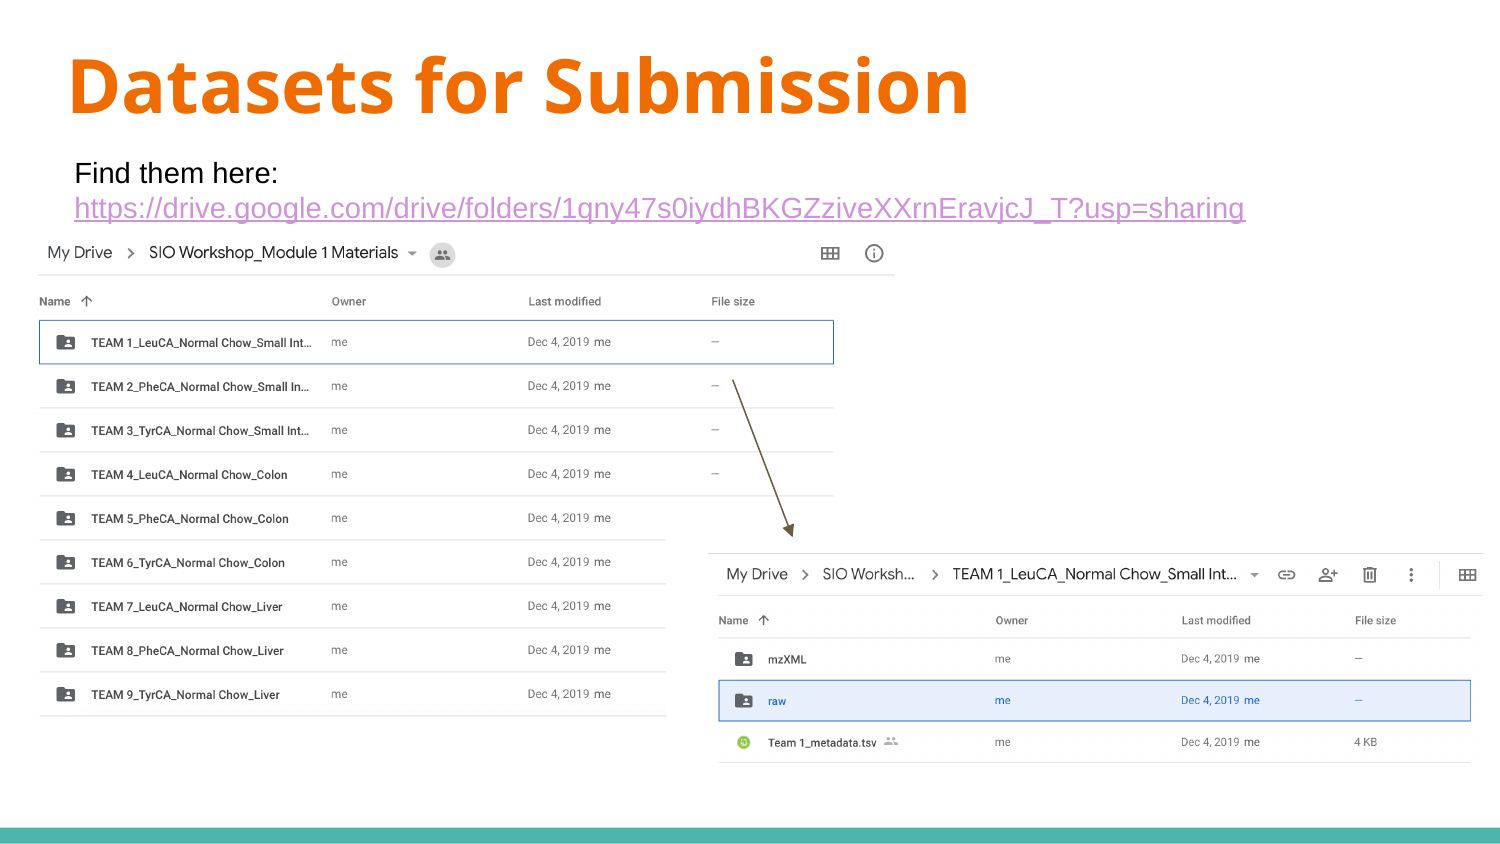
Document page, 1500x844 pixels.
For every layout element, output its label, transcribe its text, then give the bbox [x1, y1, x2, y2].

title Datasets for Submission [51, 23, 1449, 140]
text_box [732, 379, 793, 538]
text_box [666, 514, 1500, 782]
text_box Find them here: https://drive.google.com/drive/folders/1qny47s0iydhBKGZziveXXrnEravjcJ_T?usp=sharing [59, 139, 1441, 210]
picture [26, 232, 1483, 769]
